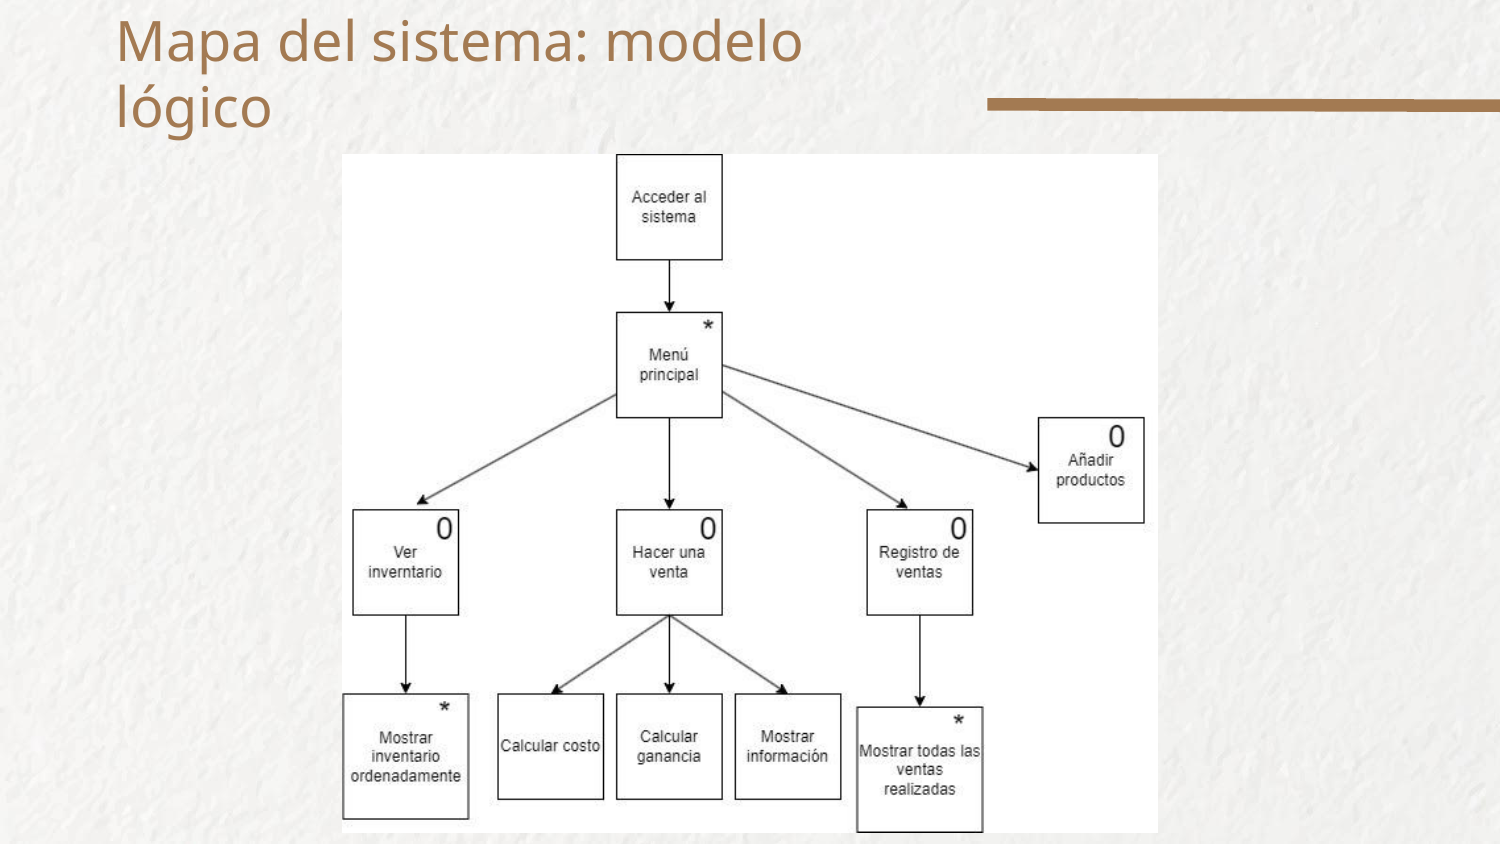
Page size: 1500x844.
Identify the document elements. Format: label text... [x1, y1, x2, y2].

title Mapa del sistema: modelo lógico [100, 54, 988, 155]
picture [0, 0, 1500, 844]
